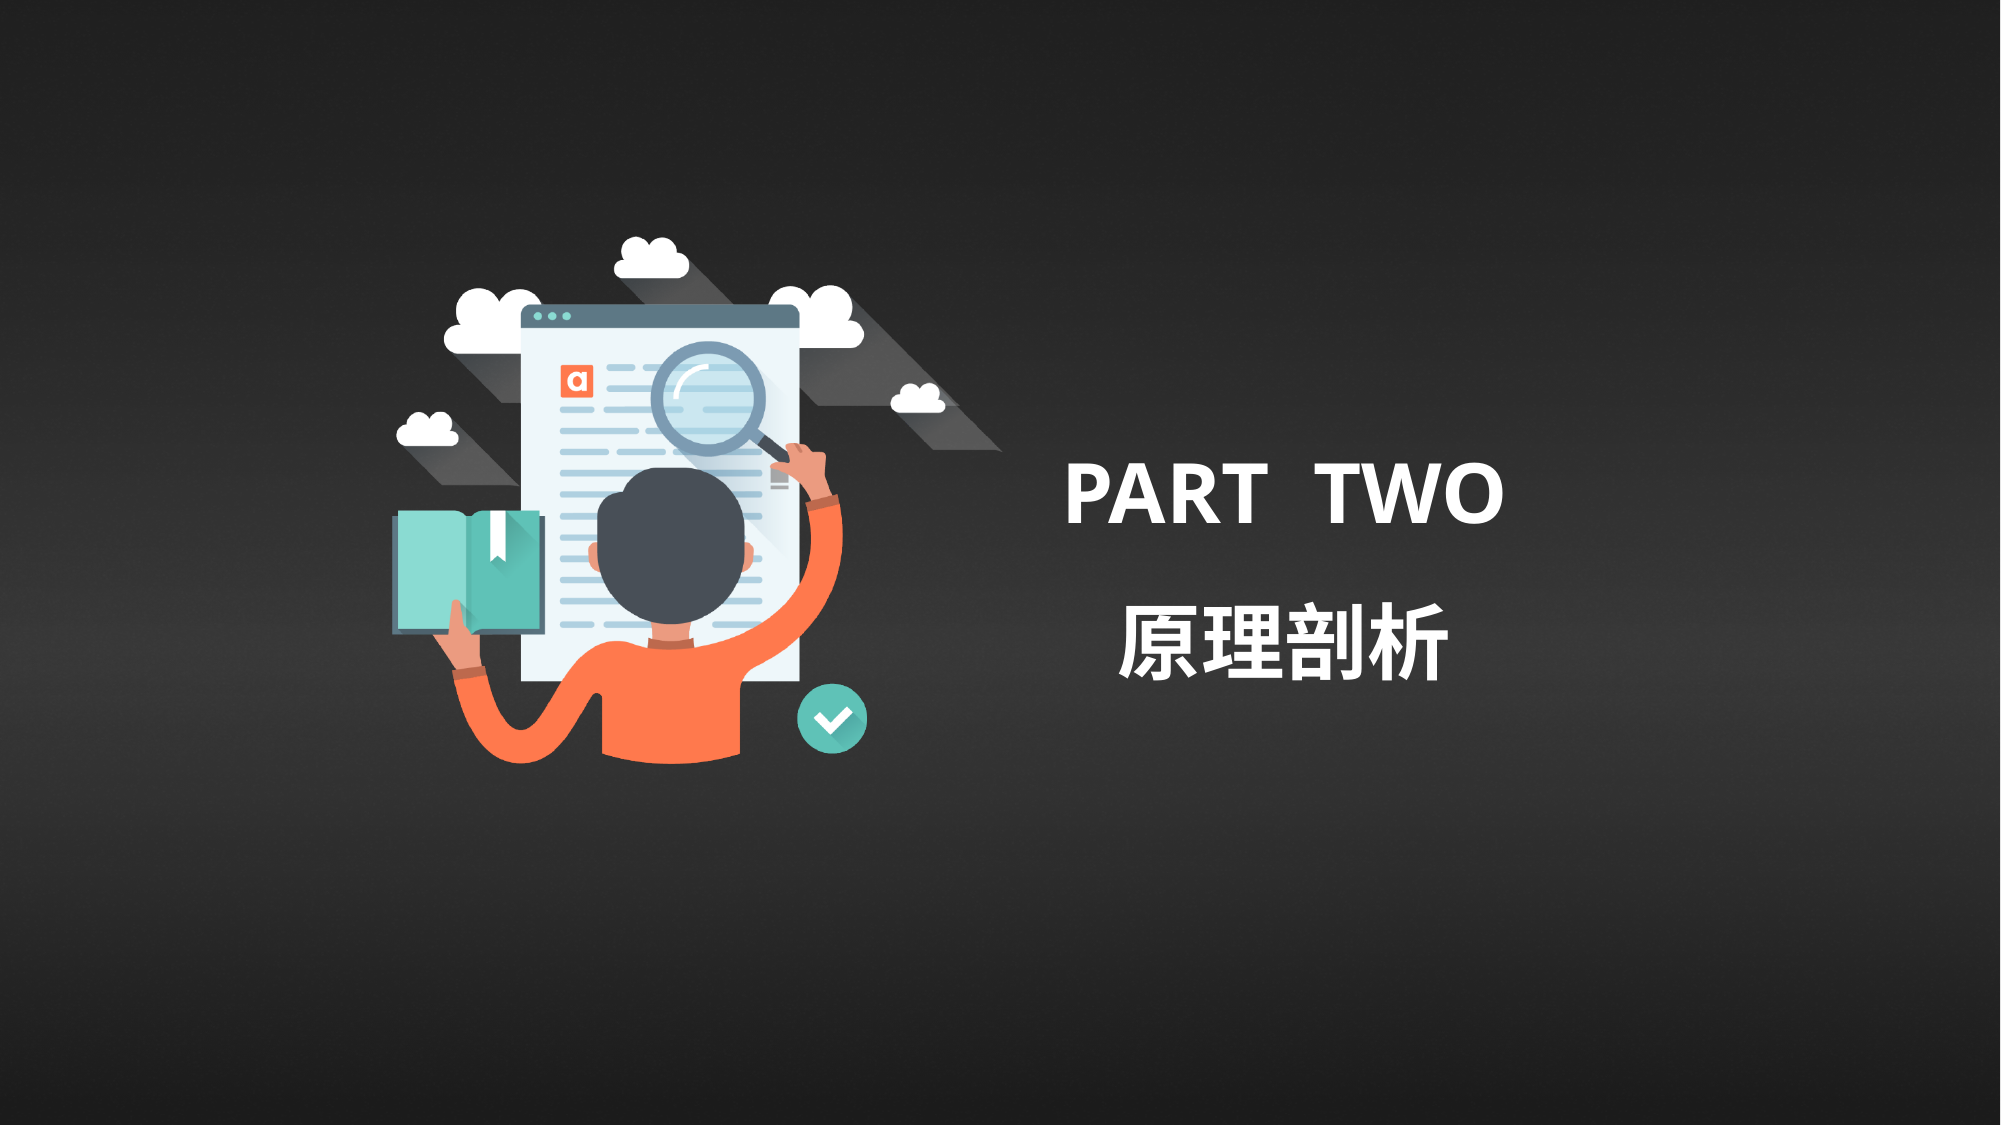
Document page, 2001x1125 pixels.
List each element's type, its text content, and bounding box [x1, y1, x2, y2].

picture [0, 0, 2001, 1125]
text_box PART TWO 原理剖析 [1046, 383, 1523, 698]
